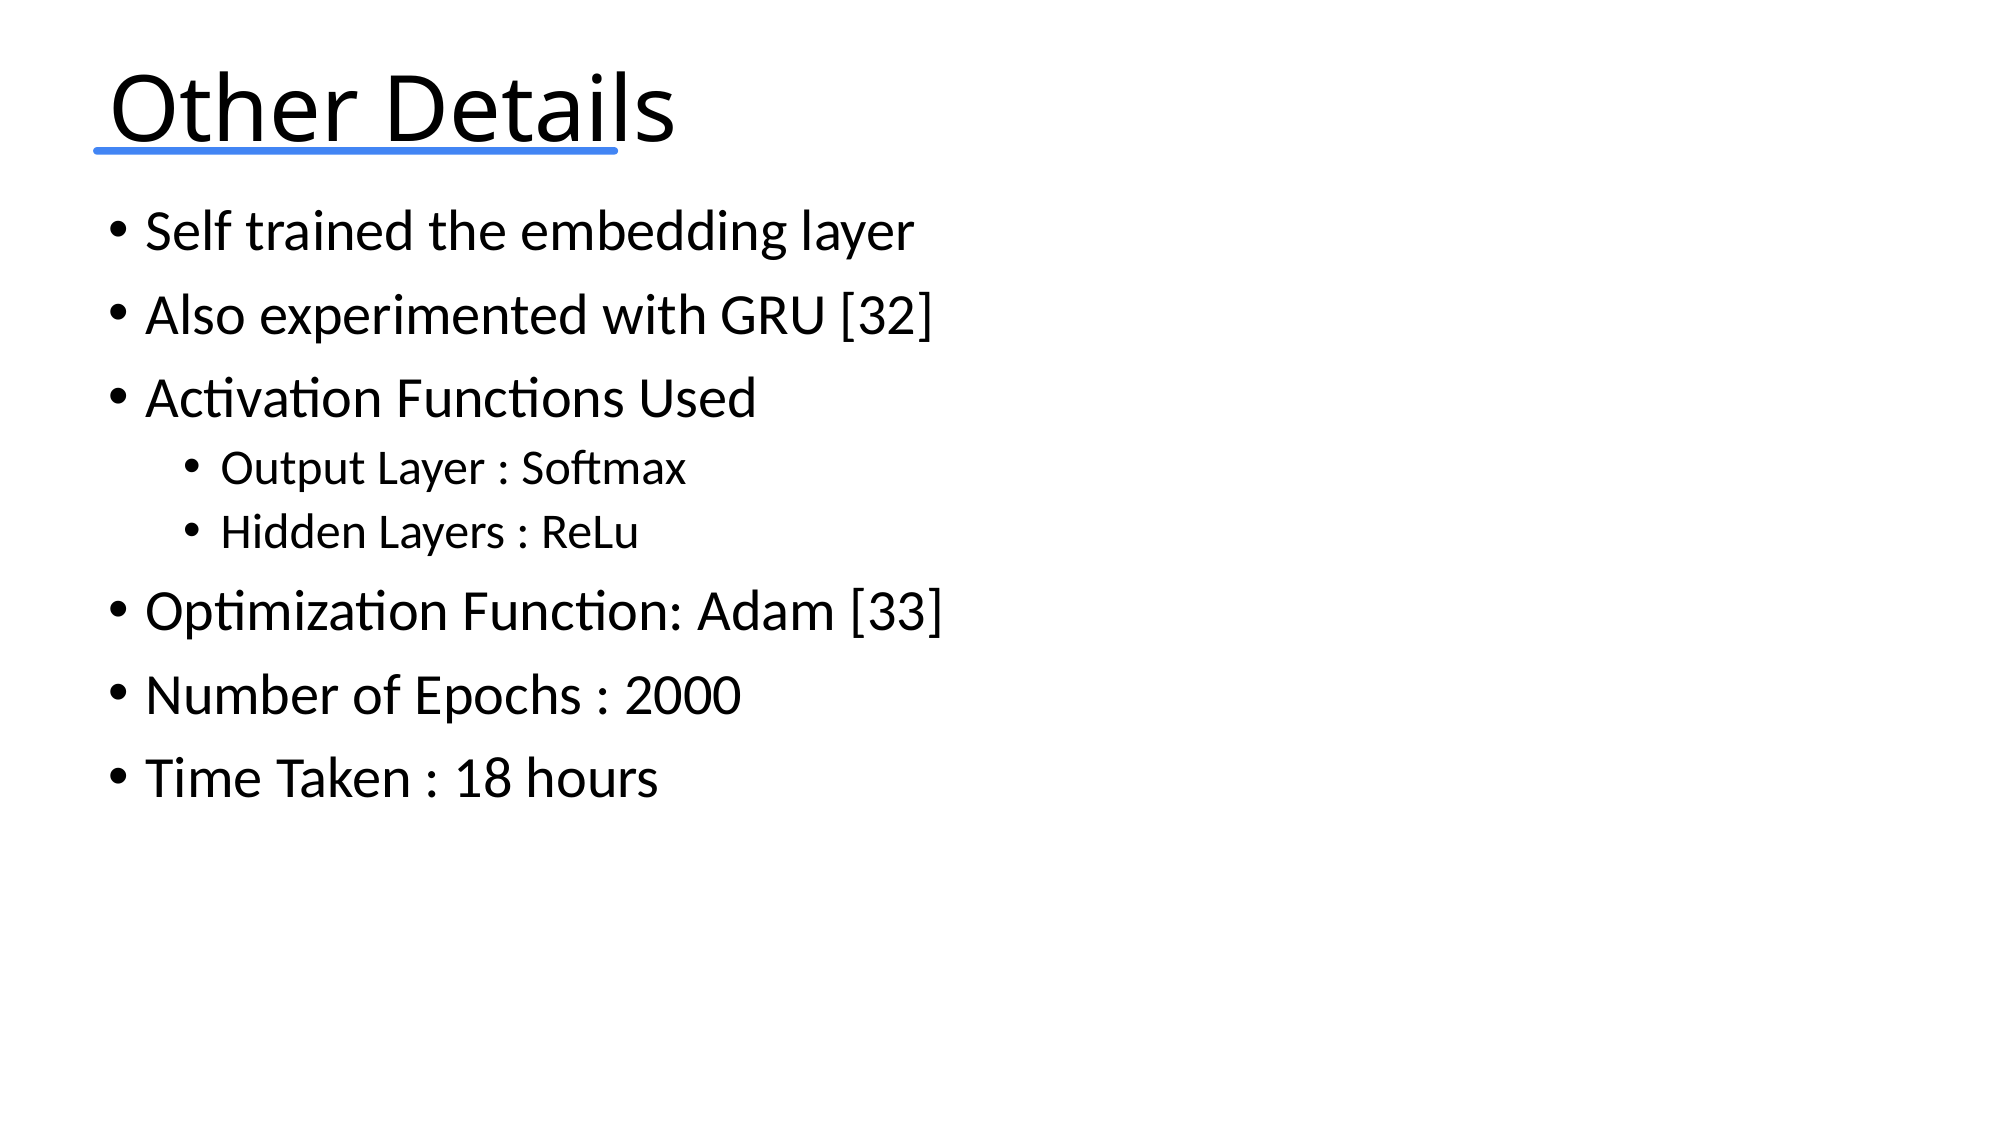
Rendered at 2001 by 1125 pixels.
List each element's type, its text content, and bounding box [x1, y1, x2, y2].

text_box [93, 147, 619, 155]
list Self trained the embedding layer Also experimented with GRU [32] Activation Functions Used Output Layer : Softmax Hidden Layers : ReLu Optimization Function: Adam [33] Number of Epochs : 2000 Time Taken : 18 hours [93, 192, 1910, 1050]
text_box Other Details [93, 25, 1819, 199]
